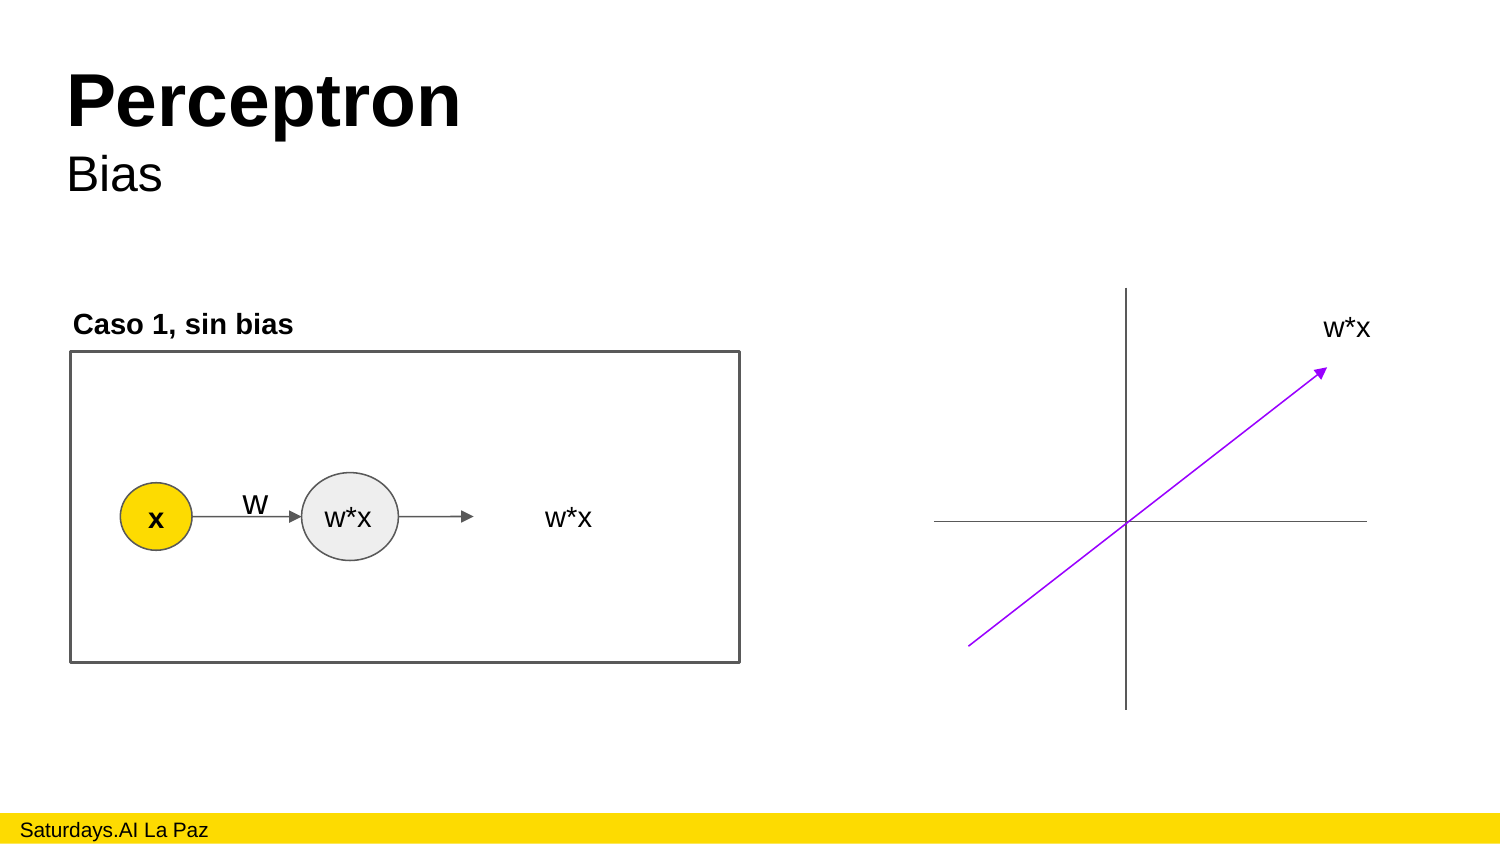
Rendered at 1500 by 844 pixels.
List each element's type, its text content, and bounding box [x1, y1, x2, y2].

text_box Caso 1, sin bias [57, 290, 530, 356]
text_box [1496, 813, 1500, 844]
text_box w*x [1308, 293, 1449, 358]
title Perceptron Bias [51, 36, 1449, 131]
text_box Saturdays.AI La Paz 1/2021 [4, 802, 1496, 844]
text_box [968, 367, 1328, 647]
text_box [0, 813, 4, 844]
text_box w*x [530, 483, 671, 549]
text_box [70, 351, 740, 663]
